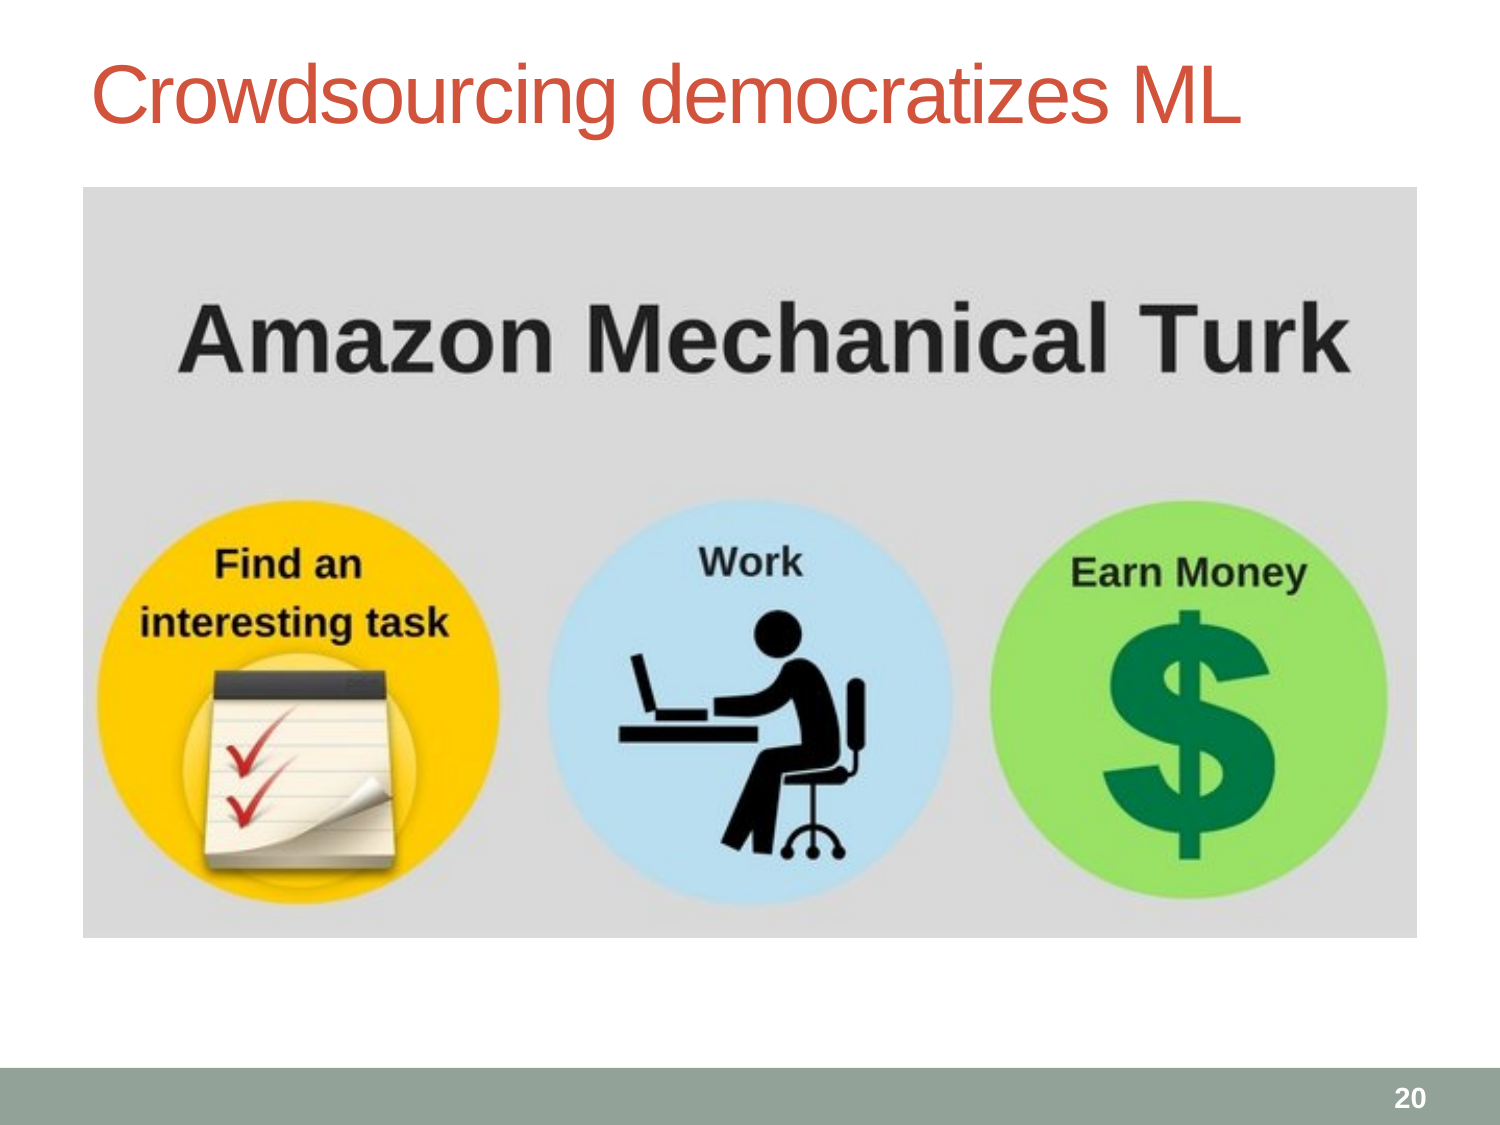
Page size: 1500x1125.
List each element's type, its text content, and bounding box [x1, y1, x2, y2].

picture [83, 187, 1417, 938]
slide_number 20 [1379, 1069, 1496, 1124]
title Crowdsourcing democratizes ML [75, 9, 1425, 172]
